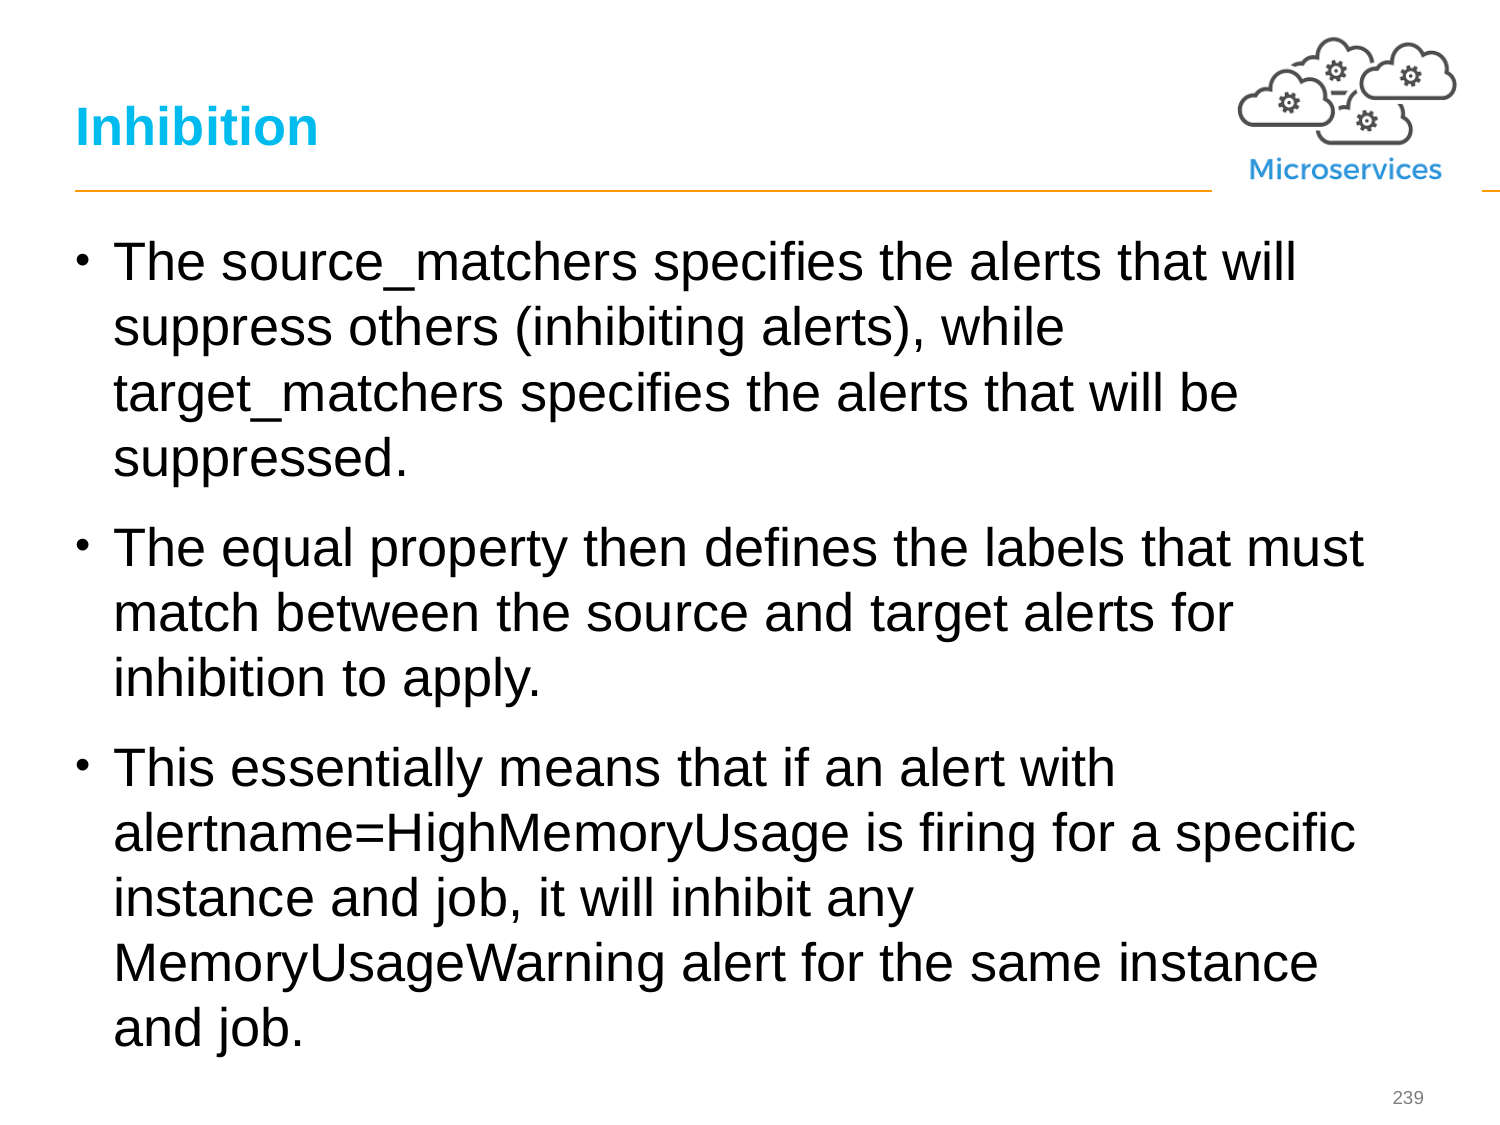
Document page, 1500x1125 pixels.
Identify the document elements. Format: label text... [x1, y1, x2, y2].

picture [1212, 1, 1482, 203]
title Inhibition [75, 27, 1422, 157]
list The source_matchers specifies the alerts that will suppress others (inhibiting alerts), while target_matchers specifies the alerts that will be suppressed. The equal property then defines the labels that must match between the source and target alerts for inhibition to apply. This essentially means that if an alert with alertname=HighMemoryUsage is firing for a specific instance and job, it will inhibit any MemoryUsageWarning alert for the same instance and job. [75, 226, 1425, 1063]
